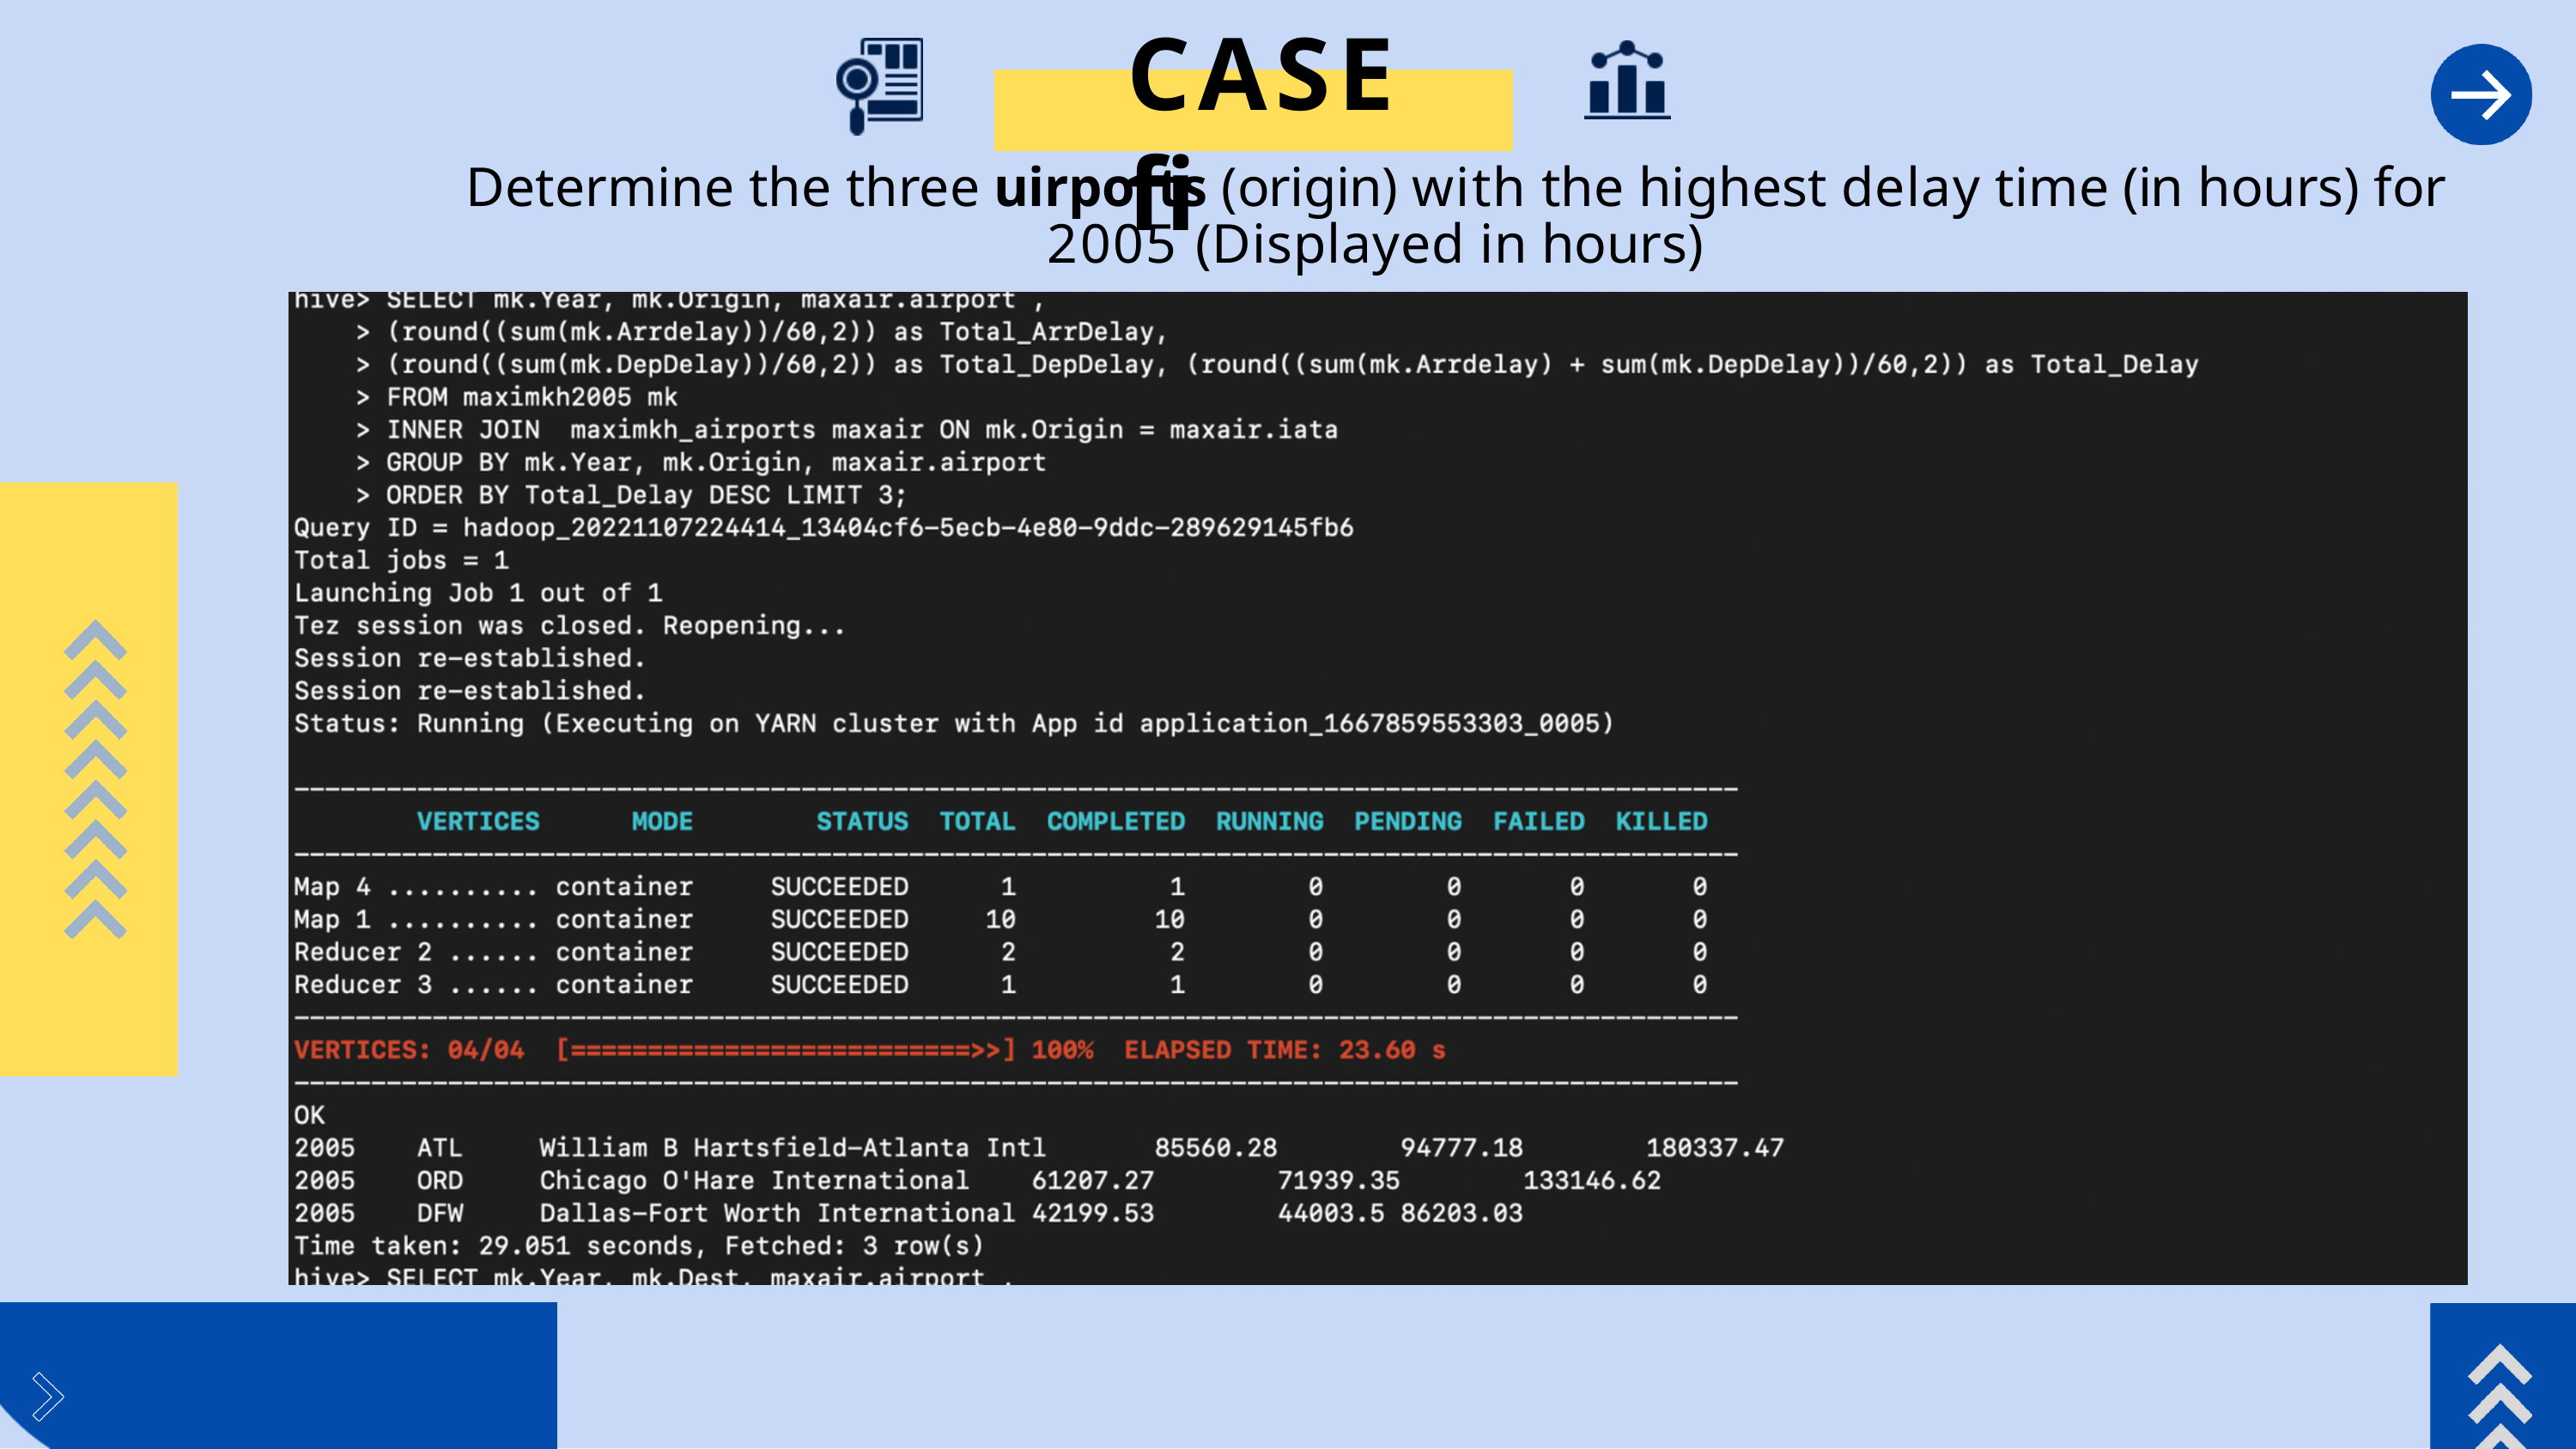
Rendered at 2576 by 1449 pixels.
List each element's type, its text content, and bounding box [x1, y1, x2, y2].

text_box Determine the three uirports (origin) with the highest delay time (in hours) for 2005 (Displayed in hours) [465, 149, 2478, 274]
text_box [0, 0, 2576, 1449]
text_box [2468, 1343, 2532, 1449]
picture [1583, 40, 1671, 119]
picture [994, 70, 1513, 151]
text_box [2430, 44, 2532, 145]
picture [2430, 1303, 2576, 1449]
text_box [63, 619, 127, 940]
text_box CASE fi [1125, 8, 1483, 69]
picture [0, 1302, 557, 1449]
picture [289, 291, 2469, 1285]
picture [0, 482, 178, 1076]
picture [836, 38, 923, 136]
